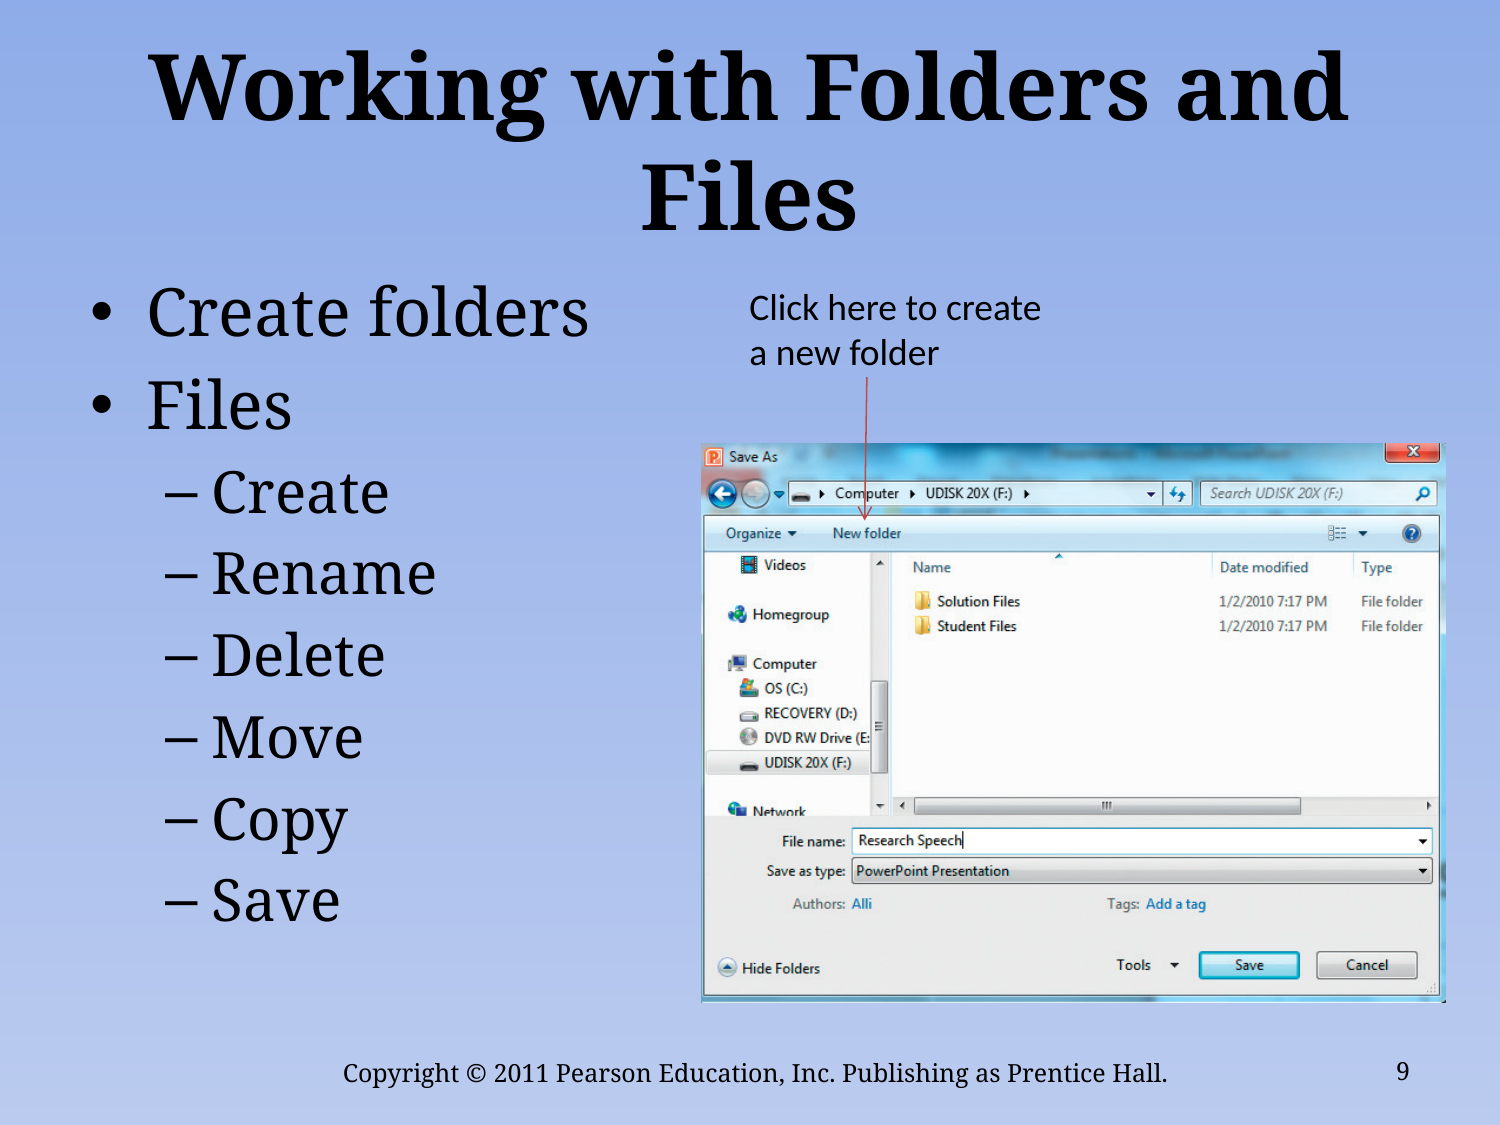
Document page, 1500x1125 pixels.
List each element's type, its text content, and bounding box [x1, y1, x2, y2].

text_box Click here to create a new folder [734, 275, 1068, 381]
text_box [793, 447, 938, 451]
title Working with Folders and Files [75, 45, 1425, 233]
footer Copyright © 2011 Pearson Education, Inc. Publishing as Prentice Hall. [312, 1042, 1213, 1103]
picture [701, 443, 1446, 1003]
slide_number 9 [1312, 1042, 1425, 1103]
list Create folders Files Create Rename Delete Move Copy Save [75, 262, 1425, 1005]
